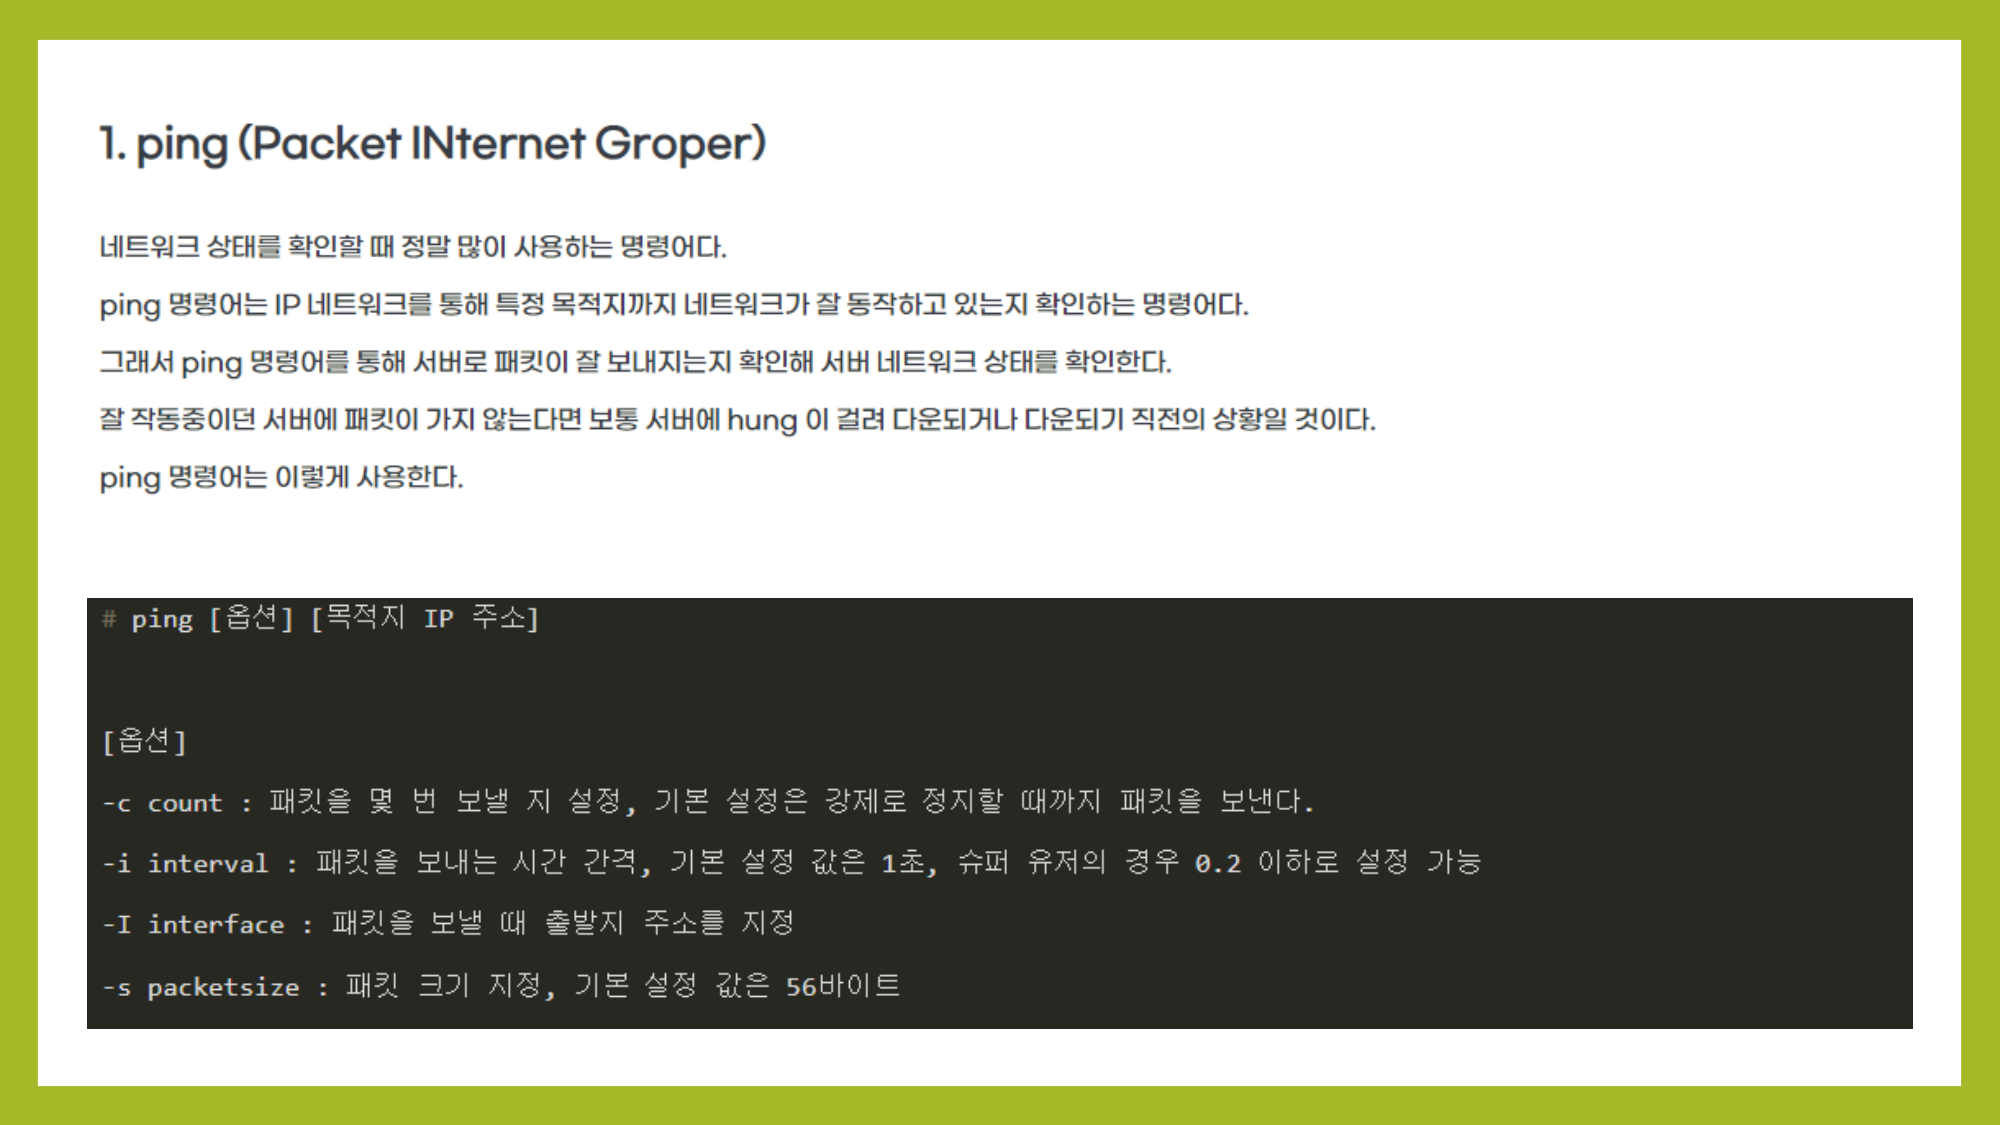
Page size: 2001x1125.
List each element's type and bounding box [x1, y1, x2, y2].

picture [87, 597, 1913, 1029]
picture [87, 96, 1436, 502]
